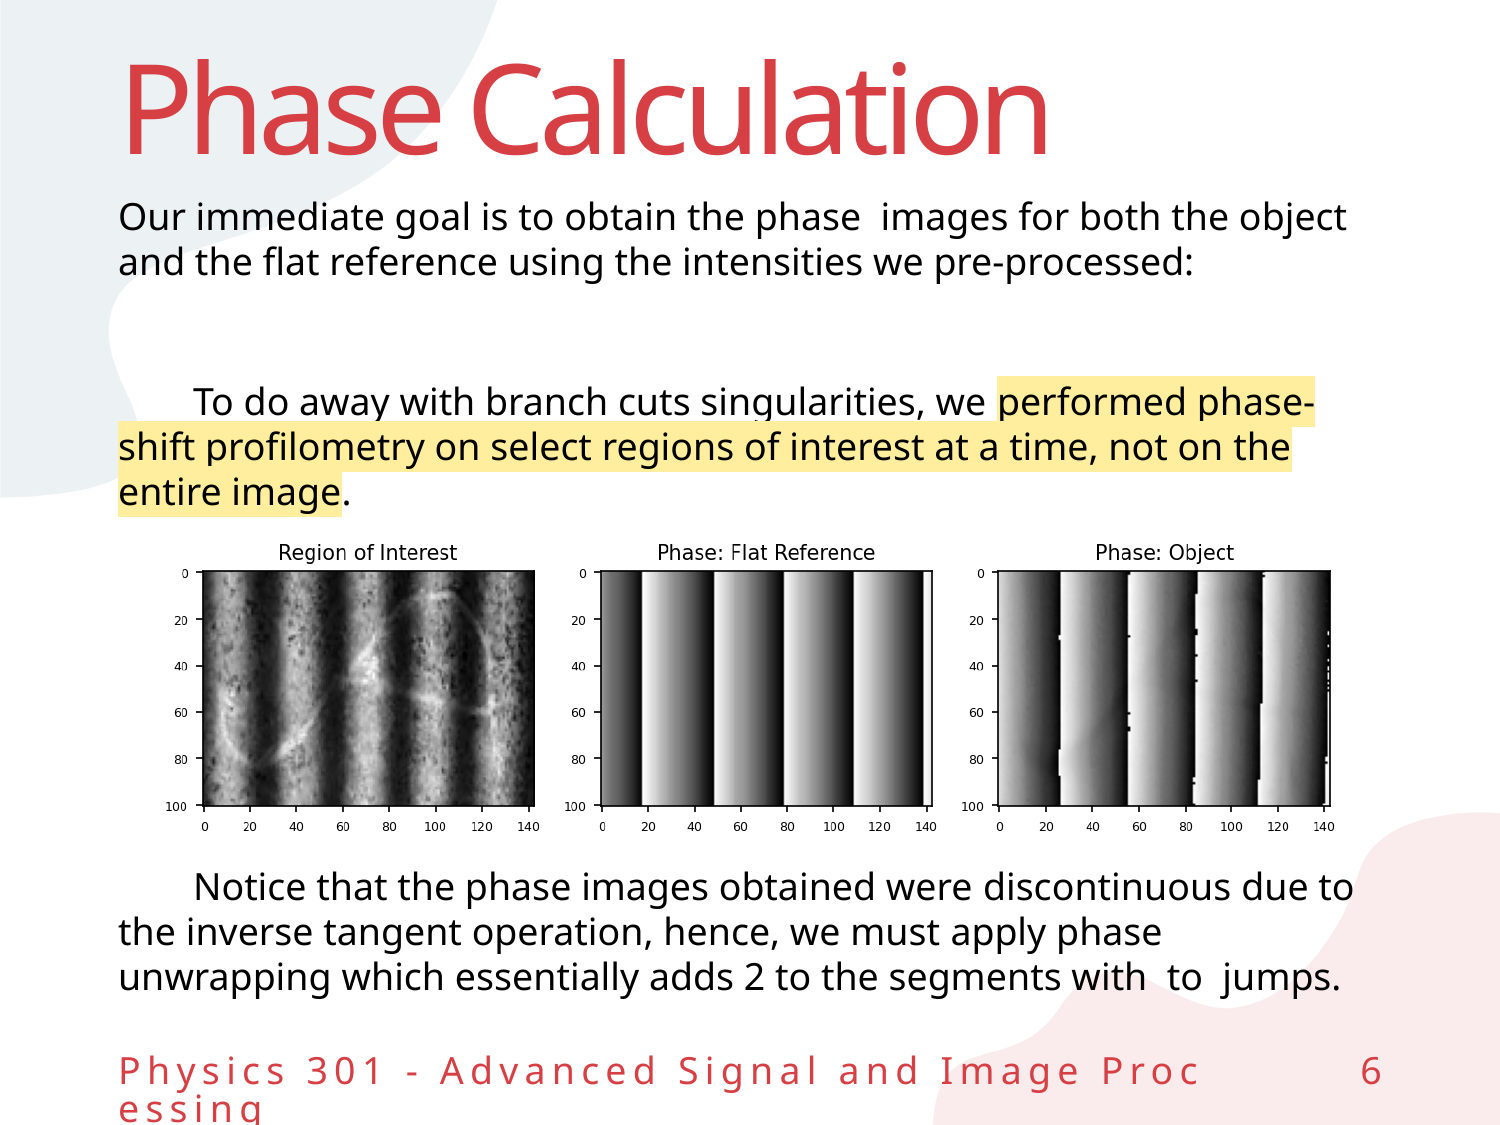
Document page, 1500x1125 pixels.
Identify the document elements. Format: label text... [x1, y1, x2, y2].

picture [1, 0, 1500, 1125]
slide_number 6 [1244, 1042, 1397, 1103]
footer Physics 301 - Advanced Signal and Image Processing [103, 1042, 1222, 1103]
title Phase Calculation [103, 59, 1397, 169]
